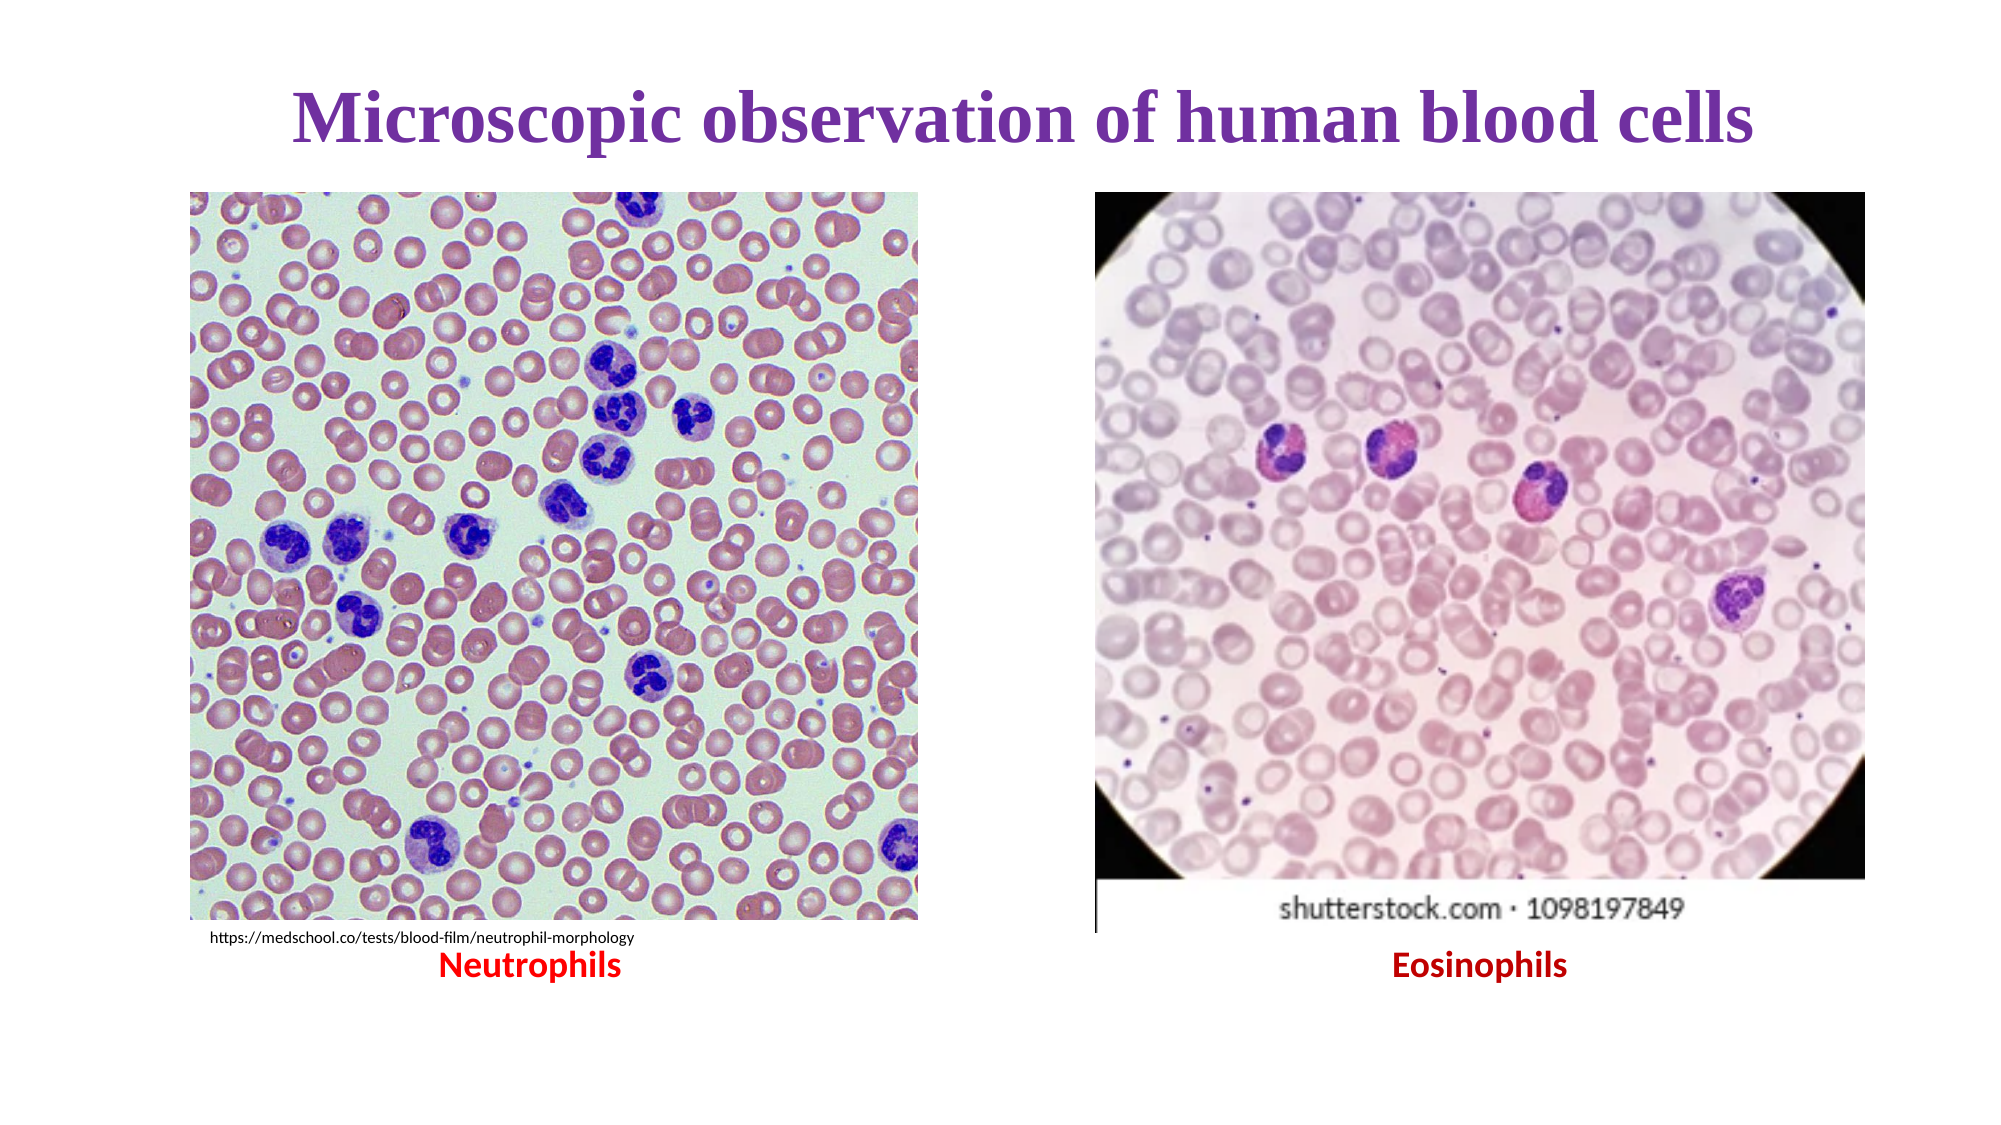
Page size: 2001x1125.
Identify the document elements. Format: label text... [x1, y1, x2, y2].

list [190, 192, 918, 920]
text_box https://medschool.co/tests/blood-film/neutrophil-morphology [195, 920, 650, 955]
title Microscopic observation of human blood cells [161, 35, 1887, 145]
text_box Eosinophils [1377, 933, 1583, 993]
text_box Neutrophils [423, 955, 637, 993]
picture [1095, 192, 1865, 933]
